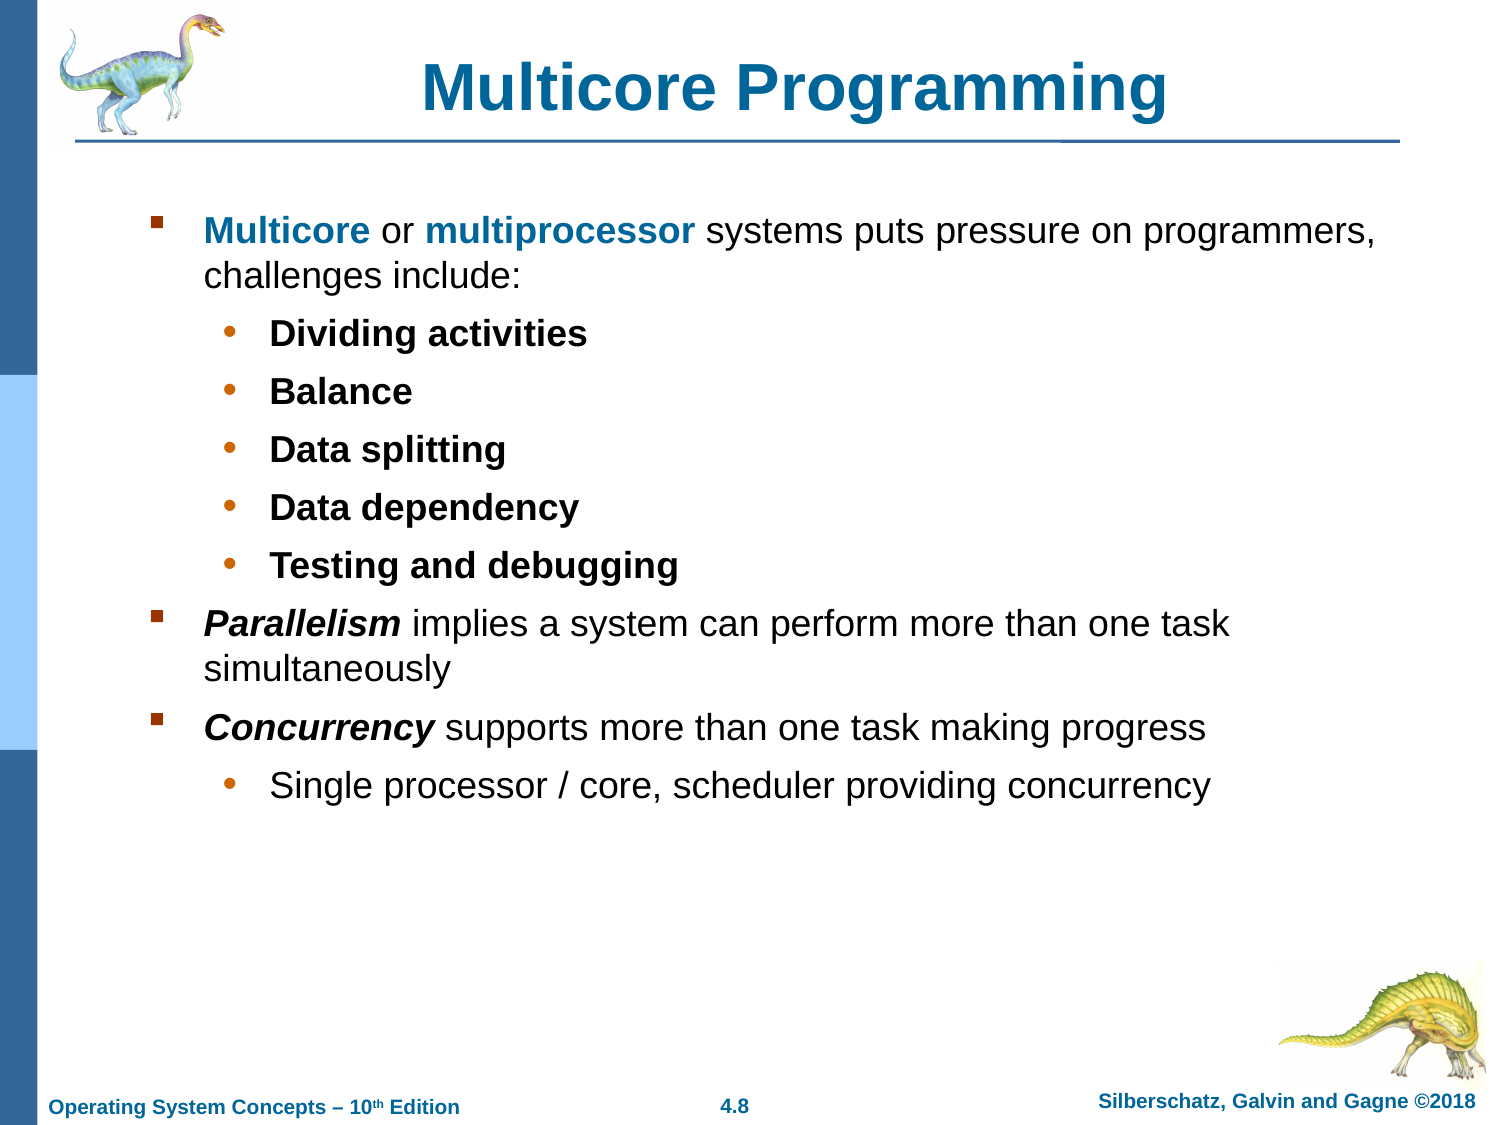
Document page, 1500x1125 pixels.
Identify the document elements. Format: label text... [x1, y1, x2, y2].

picture [1275, 959, 1486, 1090]
picture [46, 0, 243, 149]
title Multicore Programming [166, 36, 1425, 132]
list Multicore or multiprocessor systems puts pressure on programmers, challenges include: Dividing activities Balance Data splitting Data dependency Testing and debugging Parallelism implies a system can perform more than one task simultaneously Concurrency supports more than one task making progress Single processor / core, scheduler providing concurrency [132, 198, 1400, 942]
